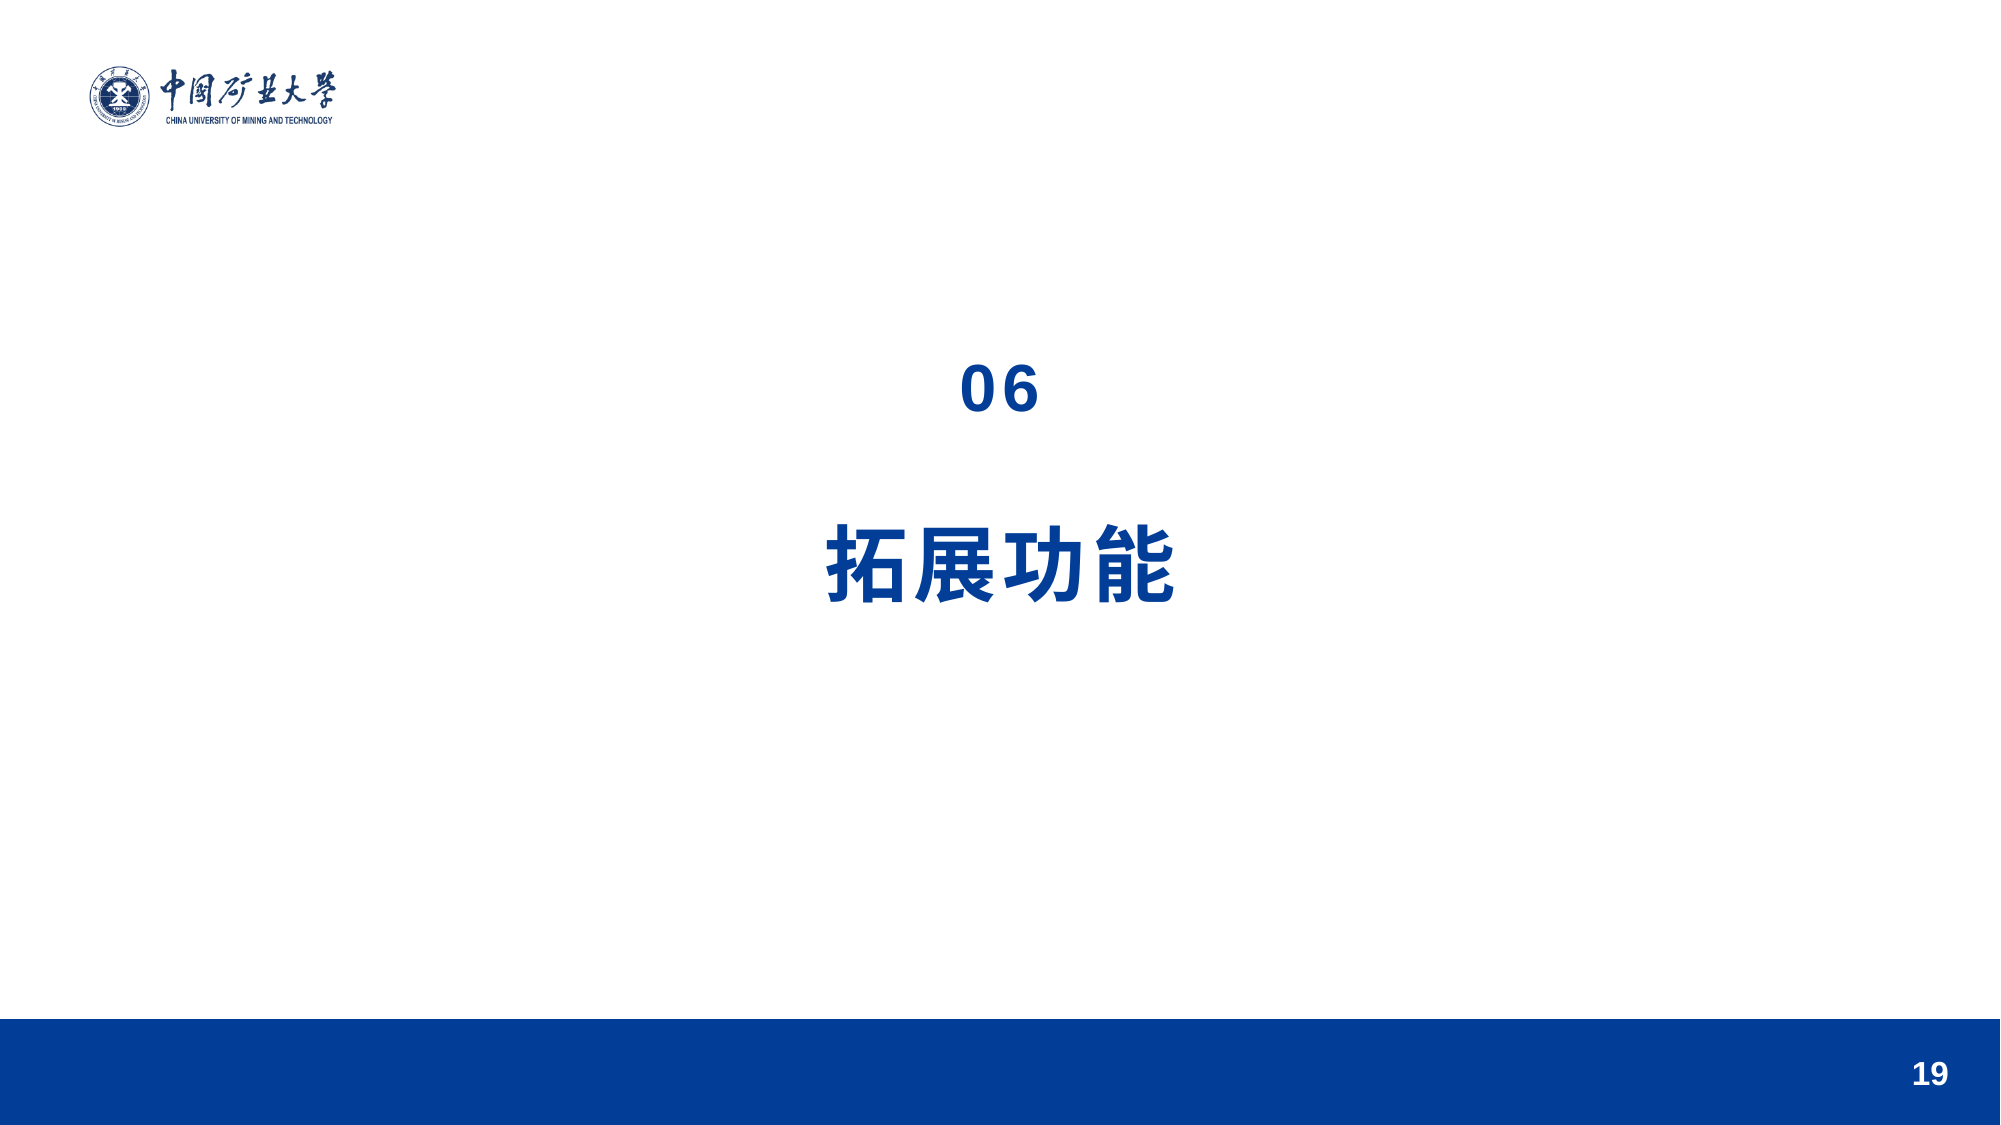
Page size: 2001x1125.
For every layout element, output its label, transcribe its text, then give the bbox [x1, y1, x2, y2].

picture [84, 63, 355, 129]
text_box [0, 1018, 2000, 1125]
text_box 拓展功能 [499, 504, 1501, 620]
text_box 19 [1872, 1042, 1989, 1102]
text_box 06 [499, 337, 1500, 433]
